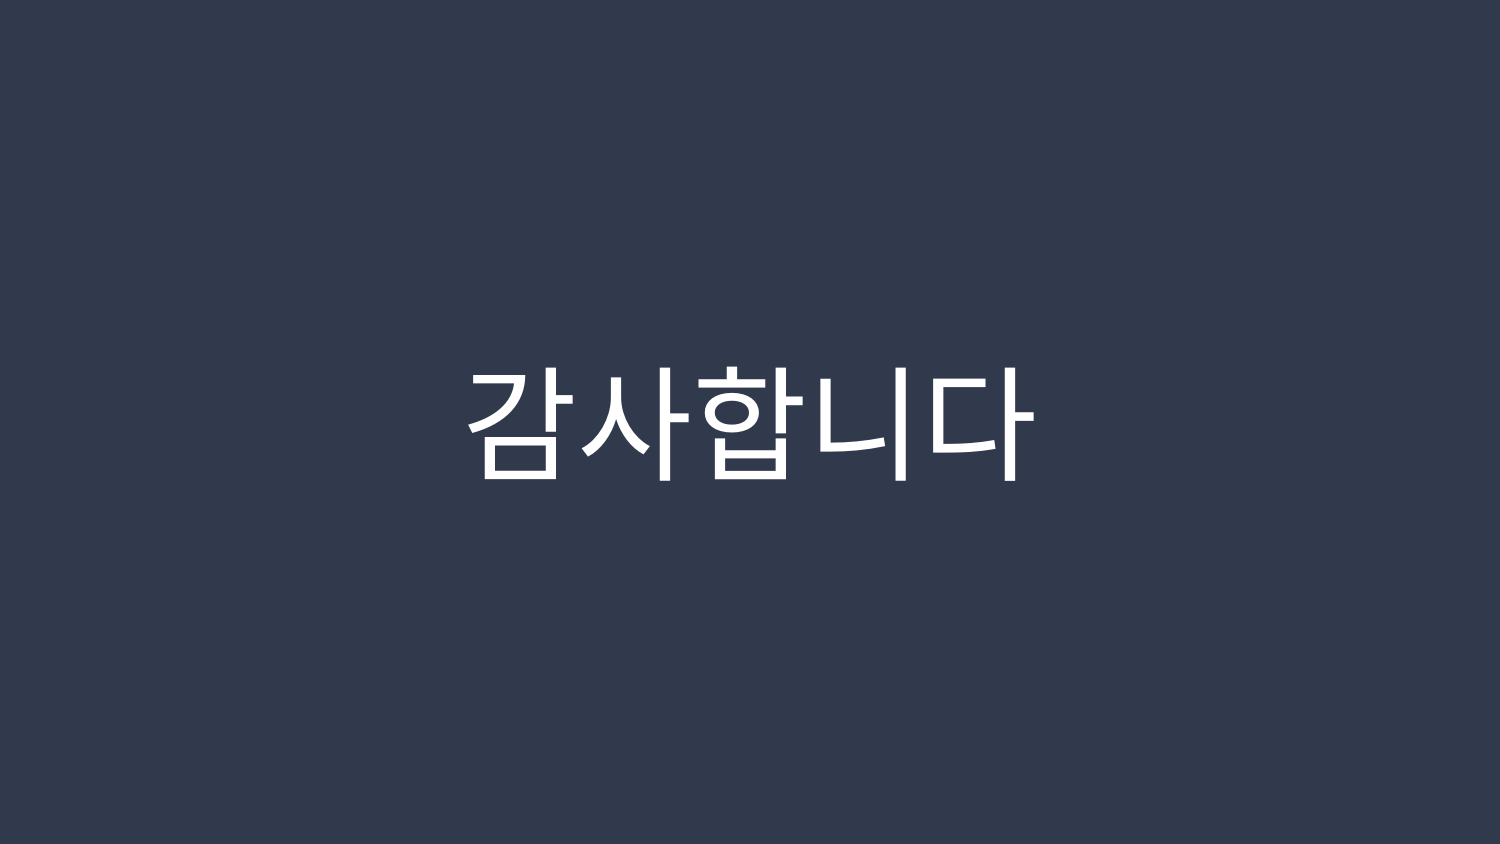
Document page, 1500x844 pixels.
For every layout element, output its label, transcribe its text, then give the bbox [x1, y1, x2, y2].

text_box 감사합니다 [242, 330, 1258, 513]
